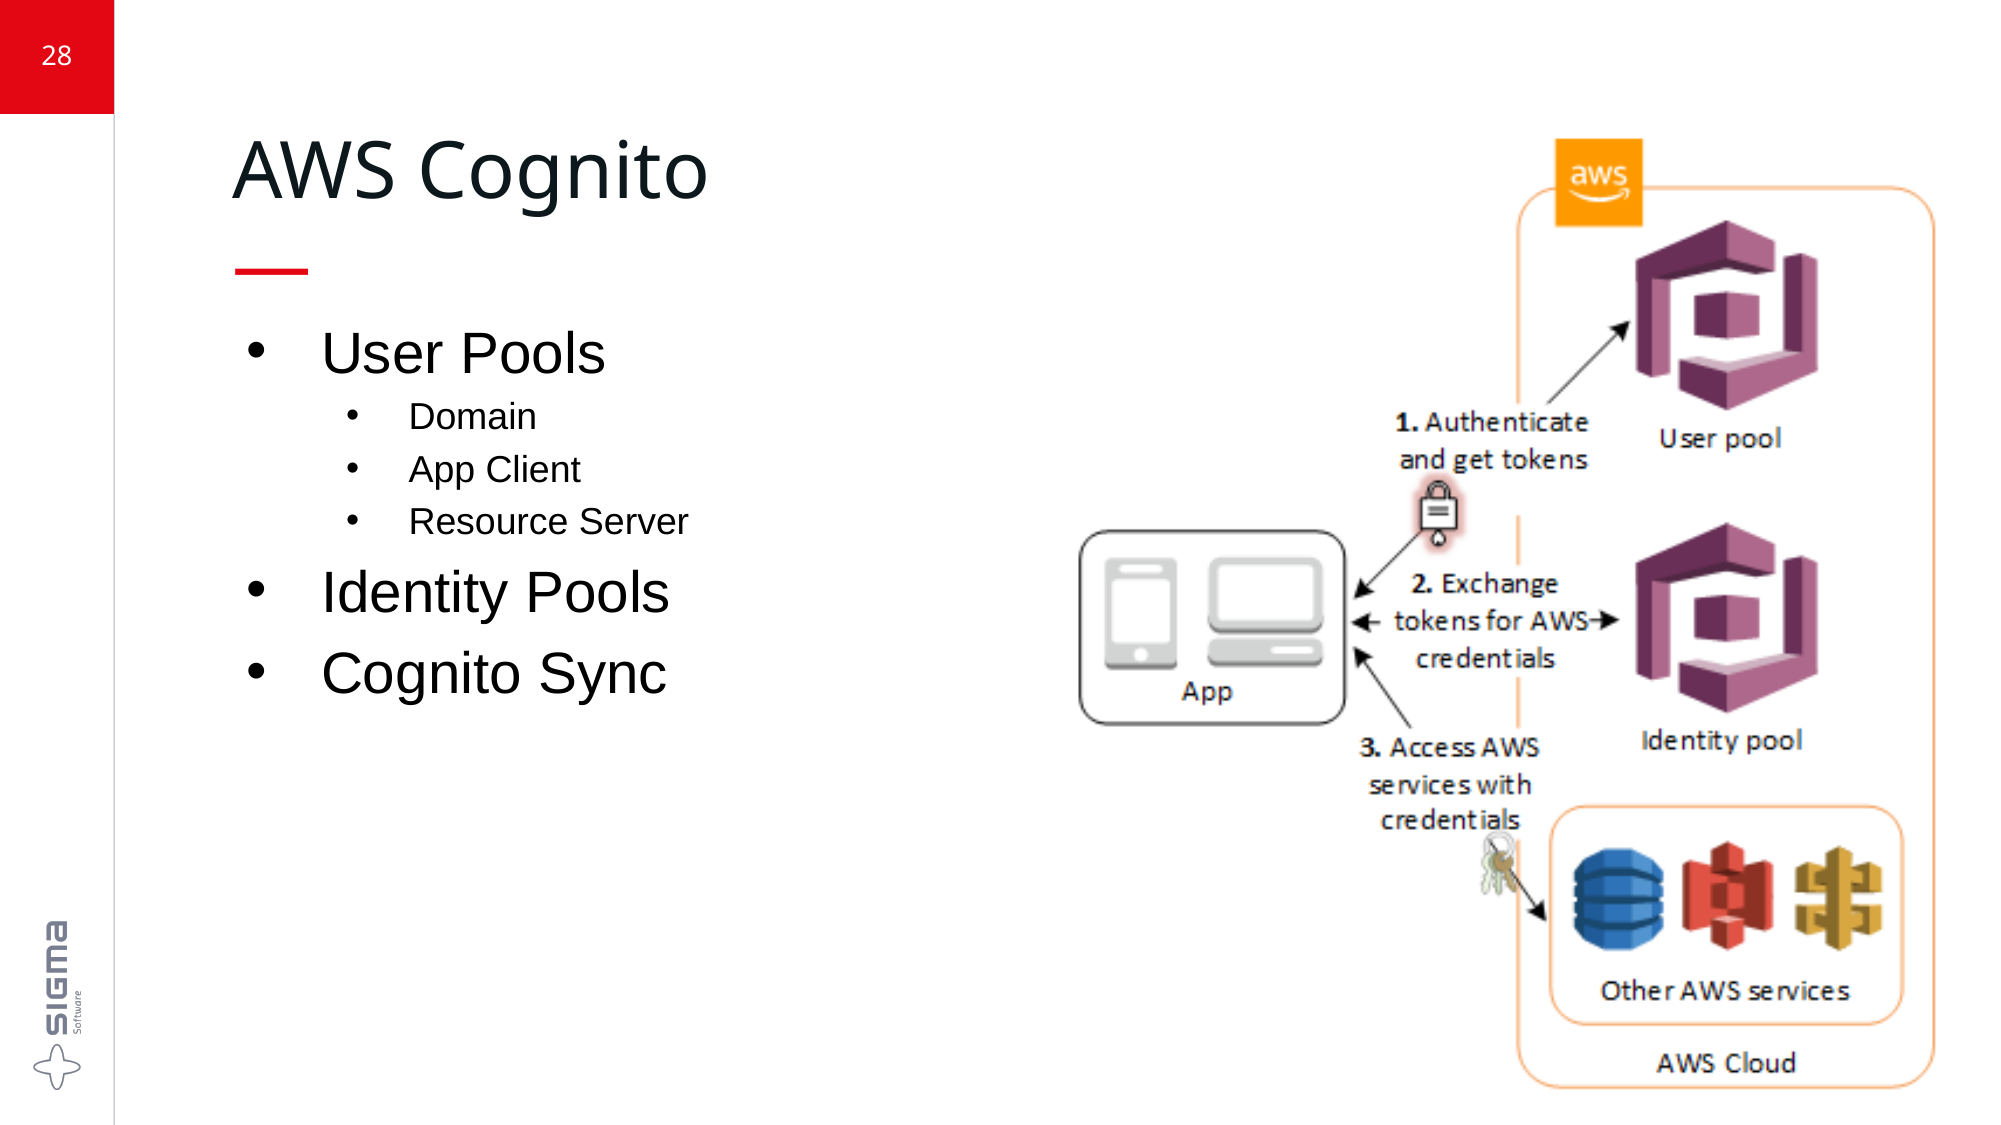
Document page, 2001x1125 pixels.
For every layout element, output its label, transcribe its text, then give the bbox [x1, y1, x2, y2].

slide_number 28 [0, 0, 114, 114]
picture [1077, 137, 1938, 1099]
title AWS Cognito — [232, 119, 1886, 312]
picture [34, 922, 81, 1090]
text_box User Pools Domain App Client Resource Server Identity Pools Cognito Sync [231, 307, 914, 1066]
